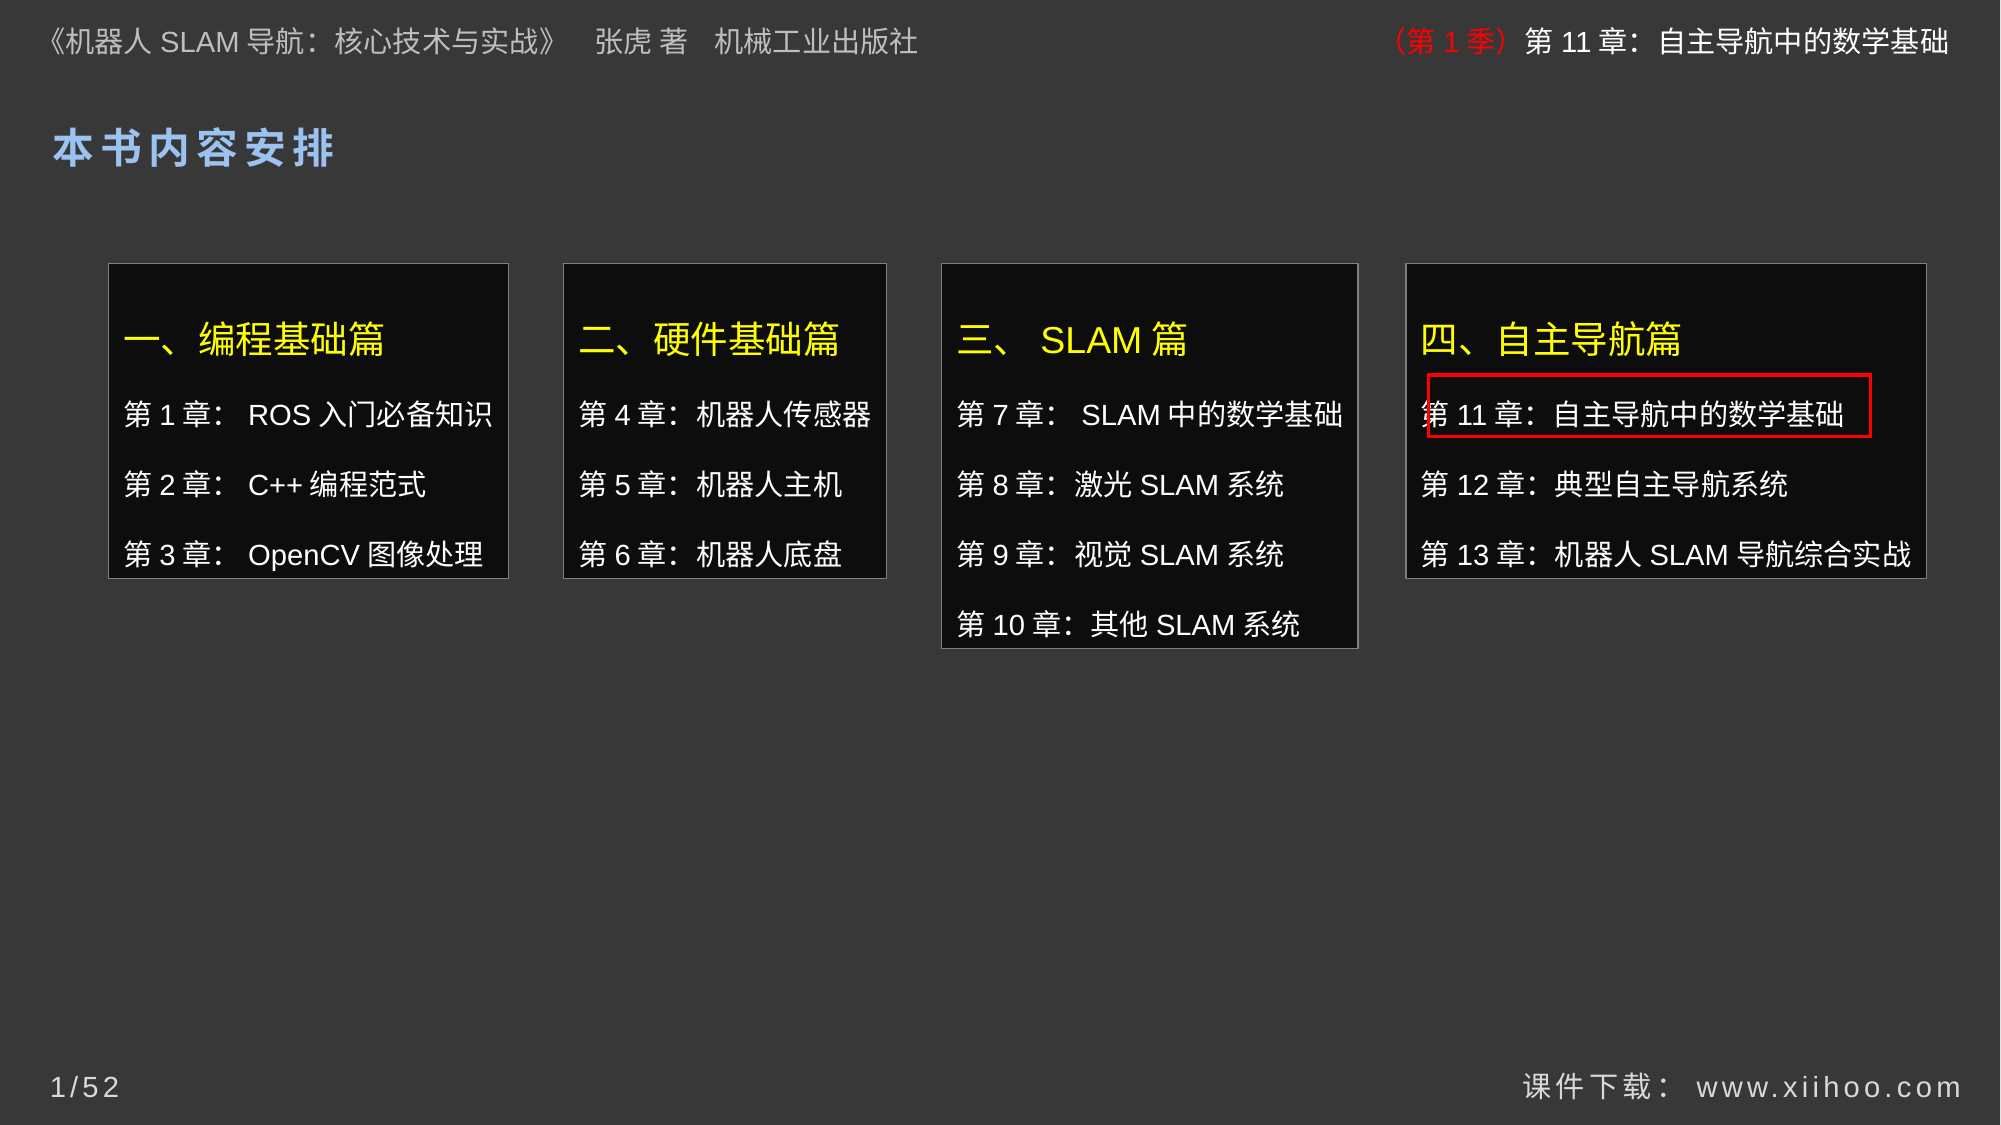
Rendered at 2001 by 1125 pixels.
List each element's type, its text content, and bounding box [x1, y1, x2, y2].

text_box 《机器人SLAM导航：核心技术与实战》 张虎 著 机械工业出版社 [16, 16, 940, 66]
title 本书内容安排 [38, 98, 620, 180]
text_box 1/52 [34, 1060, 187, 1111]
text_box 三、SLAM篇 第7章：SLAM中的数学基础 第8章：激光SLAM系统 第9章：视觉SLAM系统 第10章：其他SLAM系统 [941, 263, 1359, 649]
picture [0, 0, 2001, 1125]
text_box 二、硬件基础篇 第4章：机器人传感器 第5章：机器人主机 第6章：机器人底盘 [563, 263, 887, 579]
text_box [1428, 374, 1871, 438]
text_box （第1季）第11章：自主导航中的数学基础 [1075, 16, 1965, 66]
text_box 四、自主导航篇 第11章：自主导航中的数学基础 第12章：典型自主导航系统 第13章：机器人SLAM导航综合实战 [1405, 263, 1927, 579]
text_box 一、编程基础篇 第1章：ROS入门必备知识 第2章：C++编程范式 第3章：OpenCV图像处理 [108, 263, 509, 579]
text_box 课件下载：www.xiihoo.com [1493, 1057, 1991, 1114]
